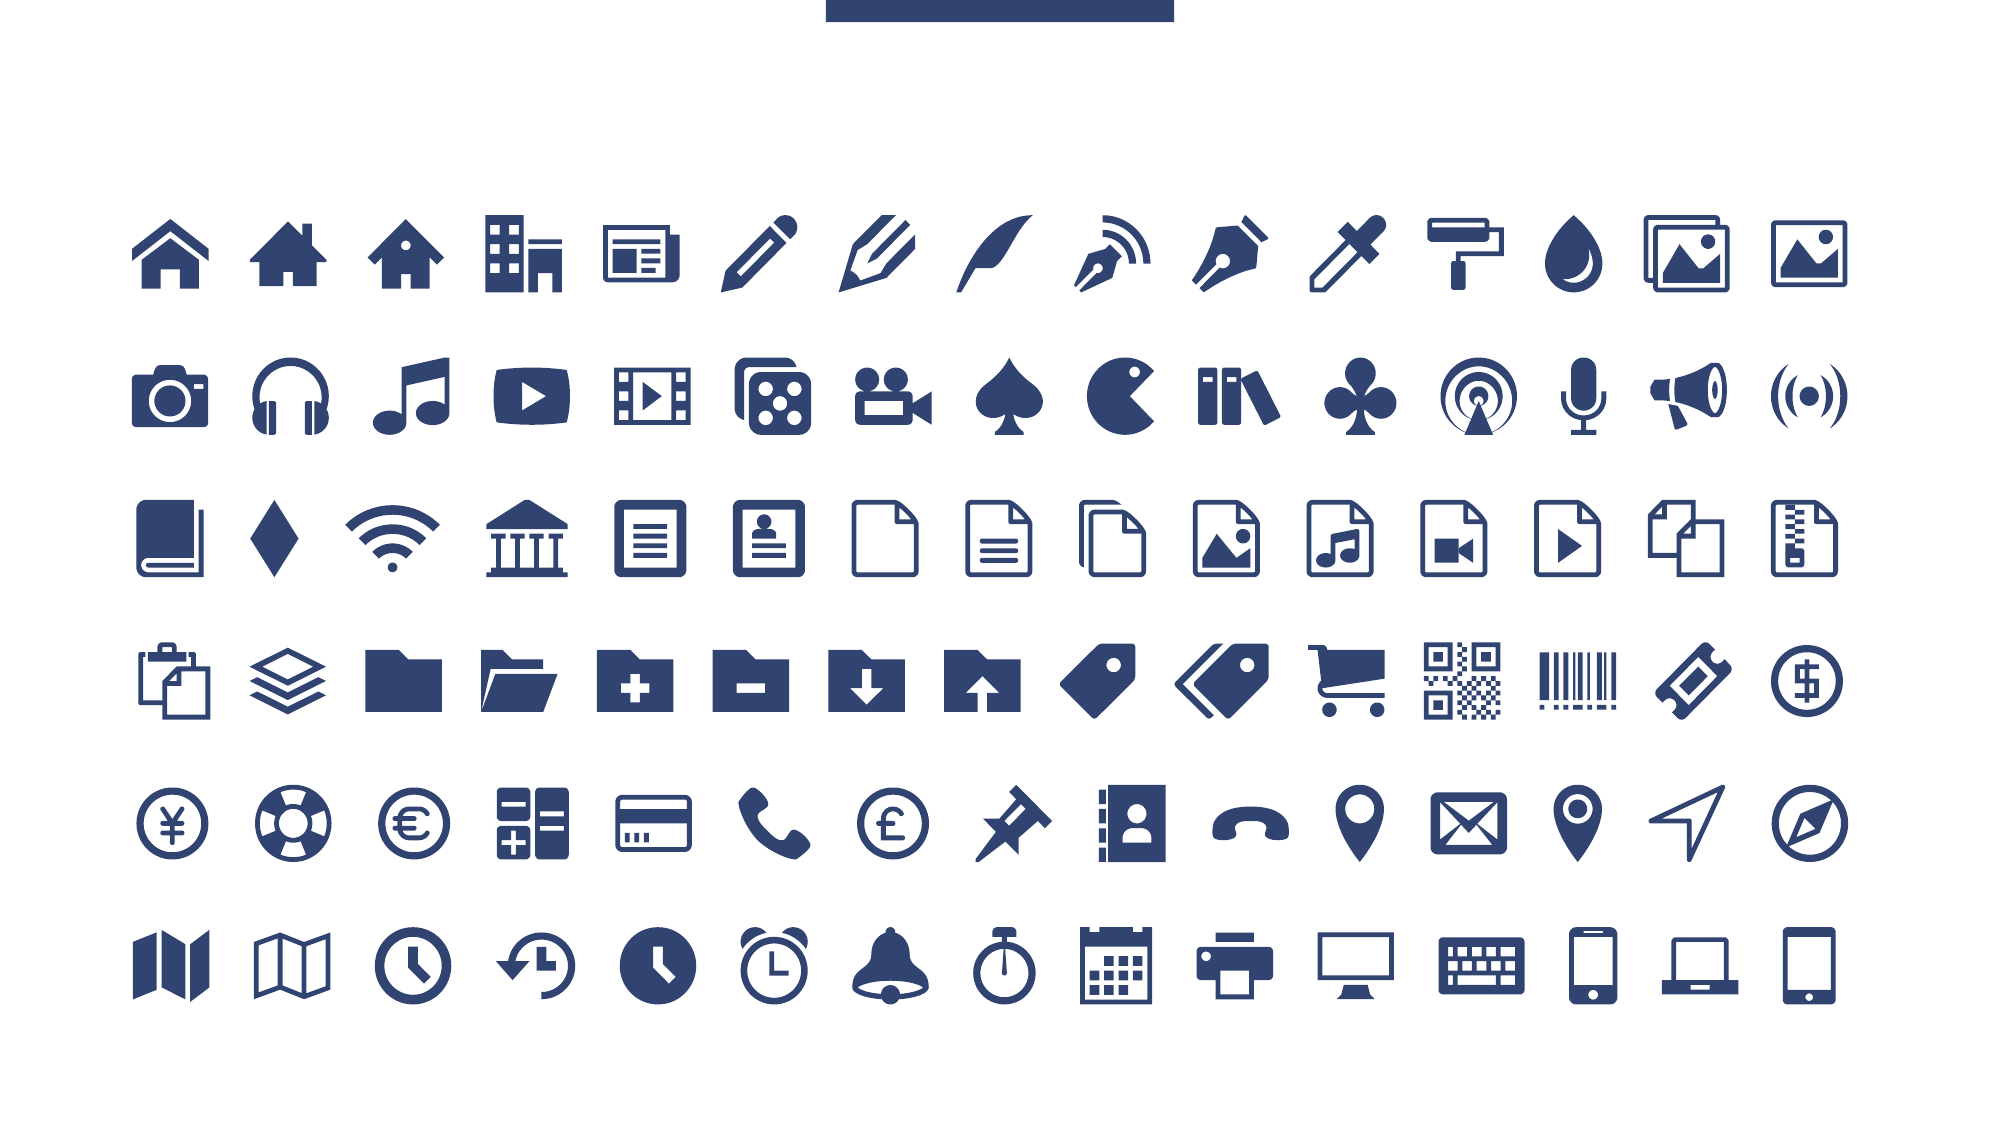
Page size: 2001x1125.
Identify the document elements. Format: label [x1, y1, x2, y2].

text_box [732, 499, 805, 578]
text_box [1571, 357, 1597, 411]
text_box [1174, 643, 1269, 719]
text_box [1770, 220, 1848, 288]
text_box [249, 221, 327, 287]
text_box [1611, 652, 1617, 701]
text_box [1539, 652, 1550, 701]
text_box [596, 649, 674, 712]
text_box [372, 357, 450, 435]
text_box [1799, 386, 1819, 406]
text_box [358, 524, 427, 546]
text_box [136, 499, 204, 578]
text_box [1655, 642, 1732, 720]
text_box [614, 499, 687, 578]
text_box [828, 649, 905, 712]
text_box [619, 927, 697, 1005]
text_box [493, 367, 571, 425]
text_box [944, 649, 1021, 712]
text_box [345, 505, 440, 532]
text_box [1563, 652, 1569, 701]
text_box [1317, 932, 1394, 981]
text_box [965, 499, 1033, 578]
text_box [387, 562, 398, 573]
text_box [1553, 784, 1602, 863]
text_box [132, 218, 209, 261]
text_box [1647, 499, 1725, 578]
text_box [535, 787, 569, 860]
text_box [1080, 927, 1153, 1005]
text_box [956, 215, 1033, 293]
text_box [857, 787, 930, 860]
text_box [1336, 984, 1375, 1000]
text_box [1650, 378, 1671, 402]
text_box [1079, 499, 1147, 578]
text_box [975, 784, 1053, 863]
text_box [738, 787, 811, 860]
text_box [1427, 217, 1504, 290]
text_box [528, 239, 562, 245]
text_box [1820, 375, 1834, 418]
text_box [720, 226, 787, 293]
text_box [1212, 806, 1289, 841]
text_box [495, 932, 576, 1000]
text_box [249, 691, 327, 715]
text_box [1553, 652, 1559, 701]
text_box [1674, 362, 1727, 418]
text_box [496, 787, 531, 822]
text_box [141, 238, 199, 289]
text_box [1191, 215, 1269, 293]
text_box [365, 649, 442, 712]
text_box [1308, 645, 1385, 718]
text_box [1661, 937, 1739, 995]
text_box [528, 248, 562, 293]
text_box [147, 642, 187, 662]
text_box [1668, 404, 1688, 430]
text_box [1098, 784, 1166, 863]
text_box [374, 927, 452, 1005]
text_box [1306, 499, 1374, 578]
text_box [1569, 927, 1618, 1005]
text_box [973, 927, 1036, 1005]
text_box [1192, 499, 1260, 578]
text_box [249, 647, 327, 686]
text_box [1596, 652, 1602, 701]
text_box [1561, 391, 1607, 435]
text_box [486, 499, 568, 578]
text_box [1442, 642, 1501, 720]
text_box [1596, 704, 1607, 710]
text_box [740, 927, 808, 1005]
text_box [136, 787, 209, 860]
text_box [1438, 937, 1525, 995]
text_box [1770, 499, 1839, 578]
text_box [1785, 375, 1798, 418]
text_box [734, 357, 797, 421]
text_box [1423, 642, 1453, 672]
text_box [485, 215, 524, 293]
text_box [496, 825, 531, 860]
text_box [1335, 784, 1384, 863]
text_box [138, 652, 211, 720]
text_box [712, 649, 790, 712]
text_box [1577, 652, 1583, 701]
text_box [1059, 643, 1136, 719]
text_box [1829, 363, 1848, 429]
text_box [1423, 690, 1453, 720]
text_box [250, 499, 299, 578]
text_box [615, 794, 692, 852]
text_box [1771, 363, 1789, 429]
text_box [975, 357, 1043, 435]
text_box [852, 927, 929, 1005]
text_box [253, 932, 331, 1000]
text_box [1534, 499, 1602, 578]
text_box [1782, 927, 1836, 1005]
text_box [838, 215, 916, 293]
text_box [1430, 792, 1508, 855]
text_box [372, 543, 413, 559]
text_box [614, 367, 691, 425]
text_box [1648, 784, 1726, 863]
text_box [131, 365, 209, 428]
text_box [1196, 932, 1274, 1000]
text_box [1771, 784, 1849, 863]
text_box [1440, 357, 1518, 435]
text_box [1074, 215, 1151, 293]
text_box [481, 649, 558, 712]
text_box [249, 677, 327, 701]
text_box [1643, 215, 1730, 293]
text_box [603, 225, 680, 283]
text_box [367, 219, 445, 289]
text_box [1771, 645, 1843, 718]
text_box [1420, 499, 1488, 578]
text_box [378, 787, 451, 860]
text_box [1423, 676, 1439, 686]
text_box [1545, 215, 1603, 293]
text_box [1086, 357, 1155, 435]
text_box [1573, 704, 1583, 710]
text_box [252, 357, 329, 435]
text_box [132, 929, 210, 1002]
text_box [851, 499, 919, 578]
text_box [1198, 367, 1281, 425]
text_box [748, 372, 812, 435]
text_box [855, 367, 932, 425]
text_box [1324, 357, 1397, 435]
text_box [773, 215, 798, 240]
text_box [1309, 215, 1387, 293]
text_box [255, 784, 332, 863]
